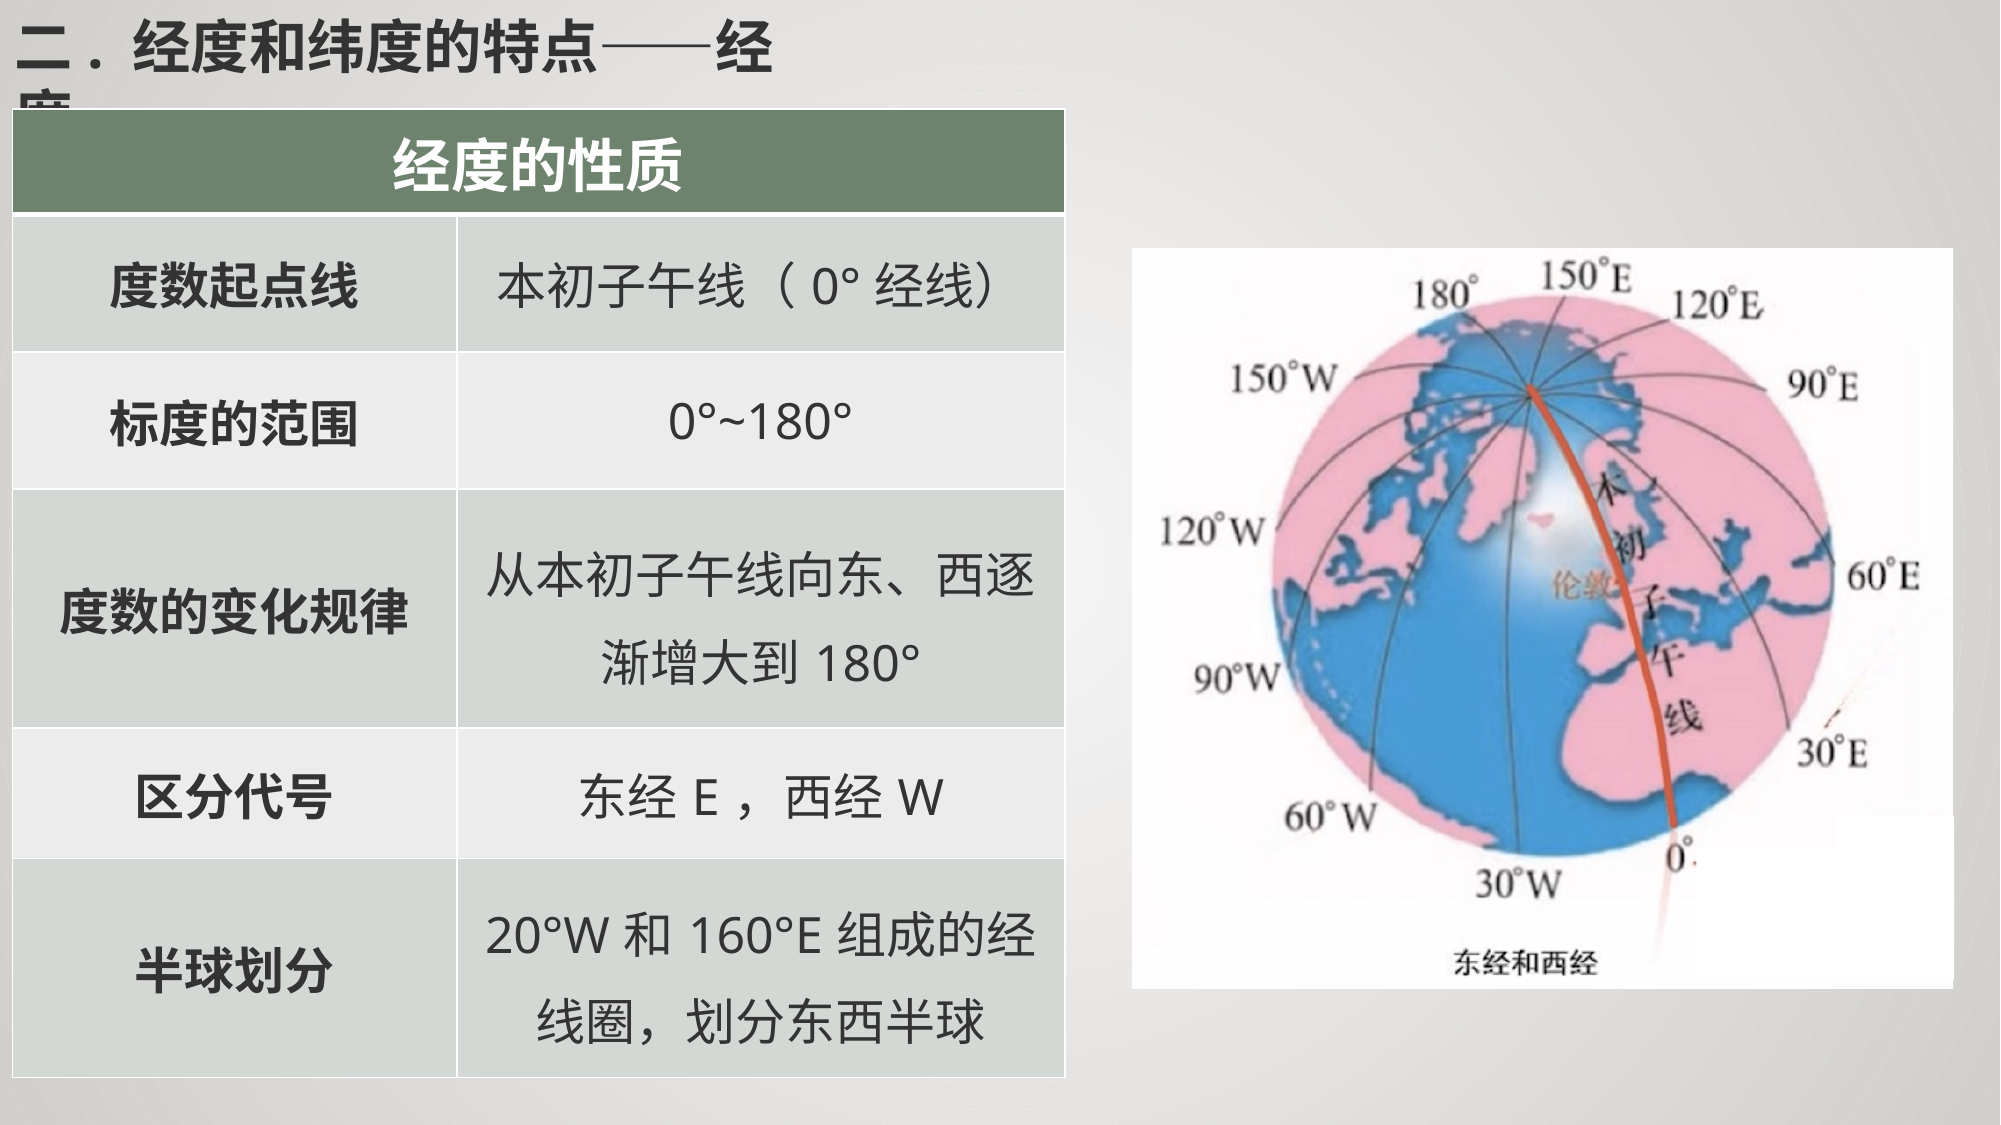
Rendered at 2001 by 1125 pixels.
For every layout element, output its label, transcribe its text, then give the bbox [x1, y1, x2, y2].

table_cell 从本初子午线向东、西逐渐增大到180° [458, 490, 1064, 727]
text_box 二. 经度和纬度的特点——经度 [0, 2, 846, 158]
table_cell 度数起点线 [13, 217, 456, 351]
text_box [1131, 248, 1955, 989]
table_cell 度数的变化规律 [13, 490, 456, 727]
table_cell 标度的范围 [13, 353, 456, 488]
table_cell 东经E，西经W [458, 729, 1064, 858]
table_cell 20°W和160°E组成的经线圈，划分东西半球 [458, 859, 1064, 1077]
table_cell 区分代号 [13, 729, 456, 858]
table_header 经度的性质 [13, 110, 1064, 212]
table_cell 0°~180° [458, 353, 1064, 488]
table_cell 半球划分 [13, 859, 456, 1077]
table_cell 本初子午线（0°经线） [458, 217, 1064, 351]
